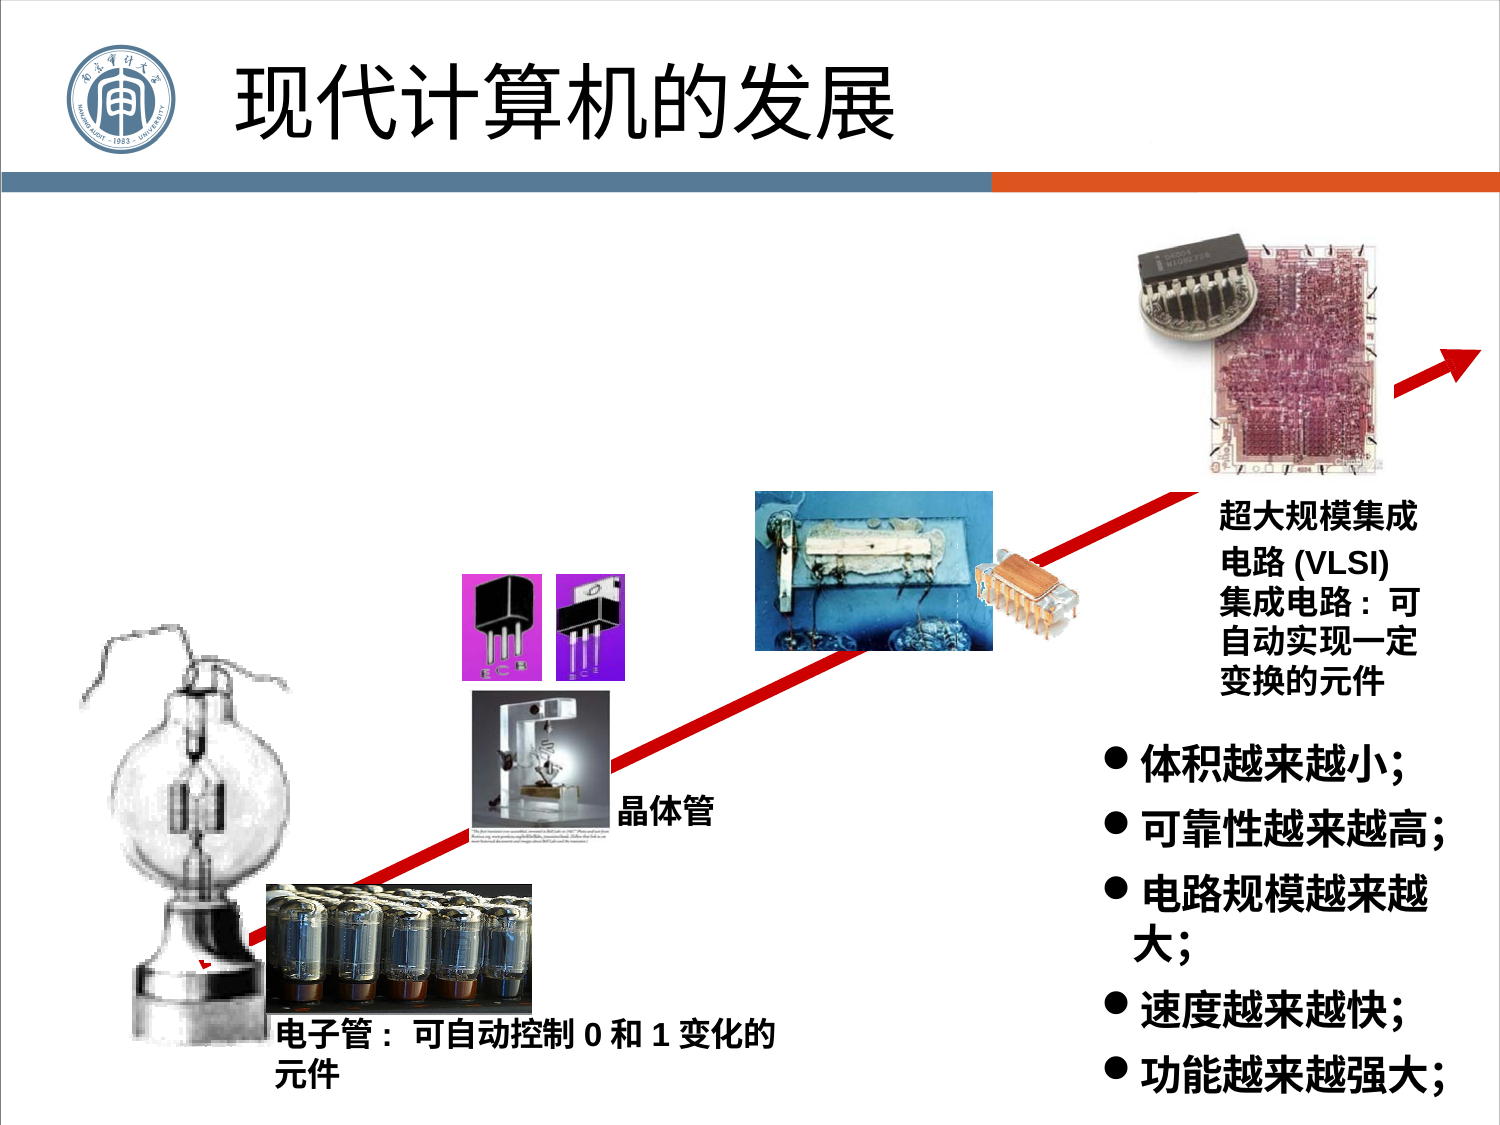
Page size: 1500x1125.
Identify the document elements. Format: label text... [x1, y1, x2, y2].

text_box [76, 219, 1395, 1048]
text_box 电子管: 可自动控制0和1变化的元件 [272, 1056, 801, 1093]
text_box [1398, 349, 1482, 397]
text_box 体积越来越小； 可靠性越来越高； 电路规模越来越大； 速度越来越快； 功能越来越强大； [1099, 720, 1500, 1099]
text_box 现代计算机的发展 [217, 42, 1056, 158]
text_box 超大规模集成电路(VLSI) 集成电路: 可自动实现一定变换的元件 [1398, 486, 1422, 701]
picture [0, 0, 1500, 1125]
